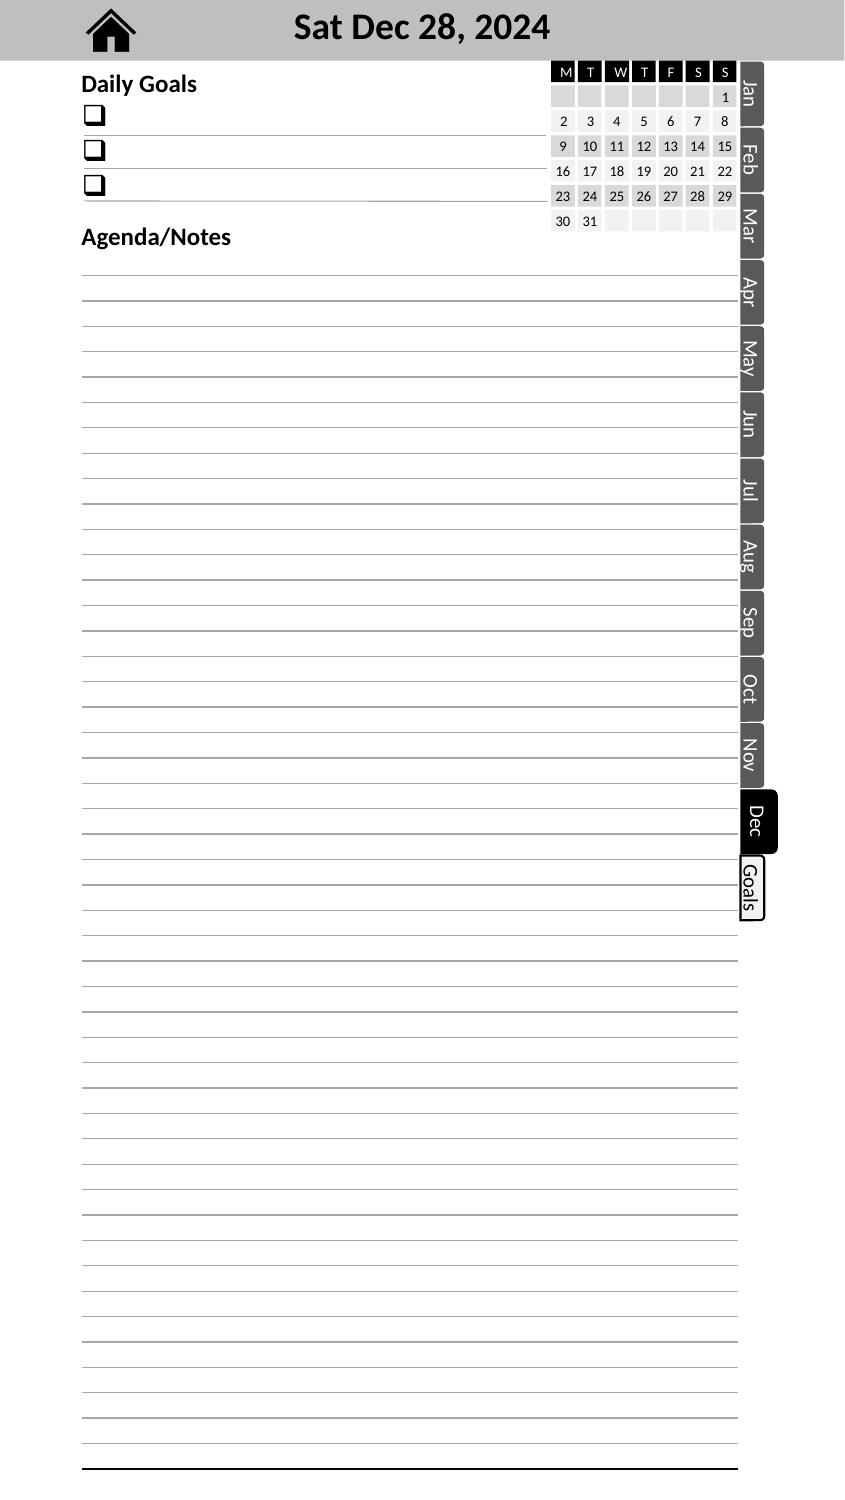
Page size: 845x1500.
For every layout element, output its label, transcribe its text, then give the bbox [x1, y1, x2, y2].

picture [82, 1, 140, 59]
list Sat Dec 28, 2024 [190, 0, 655, 61]
